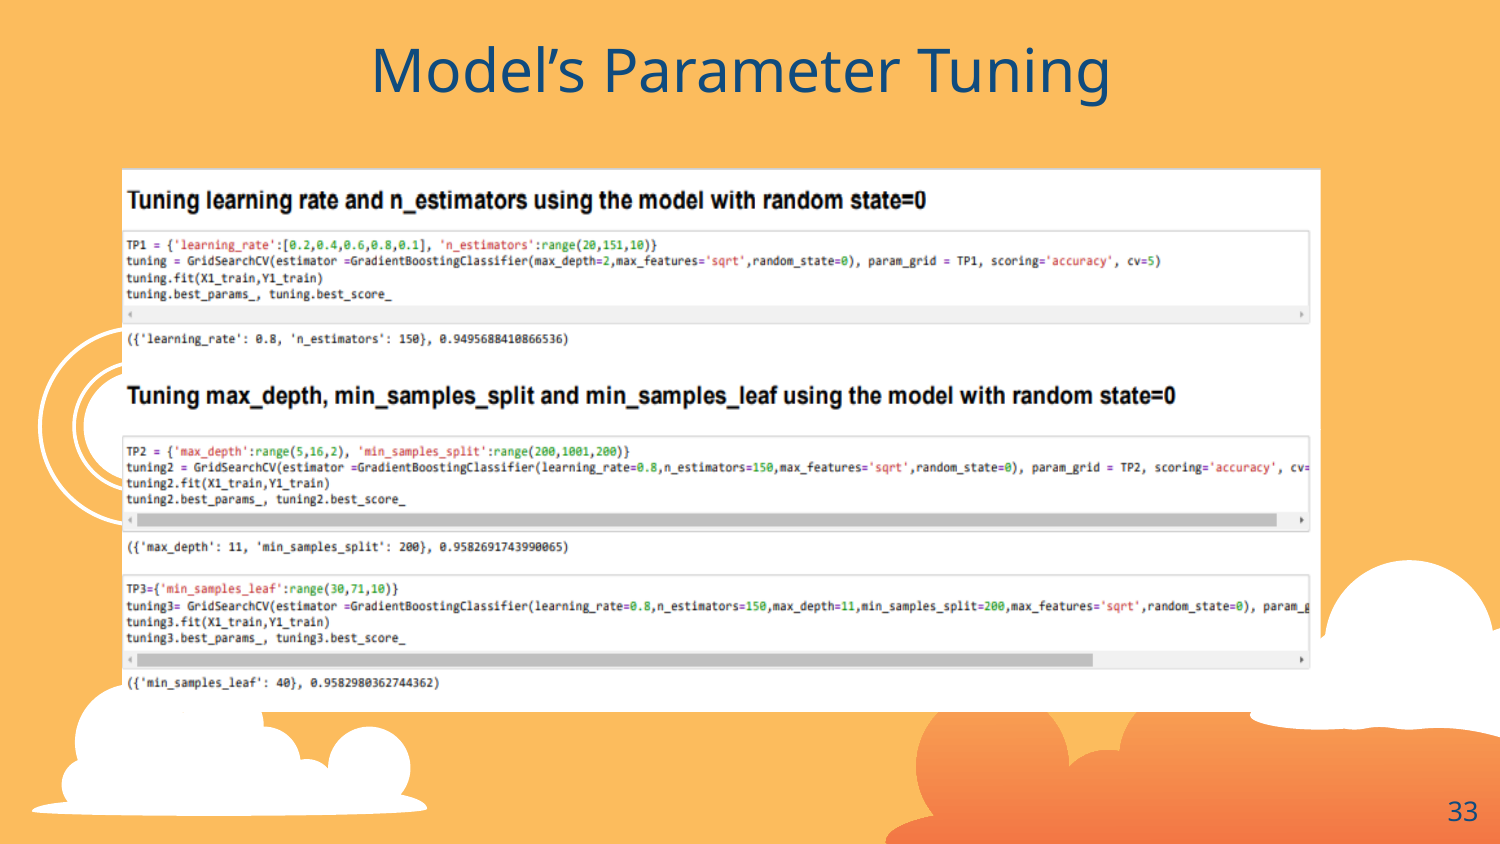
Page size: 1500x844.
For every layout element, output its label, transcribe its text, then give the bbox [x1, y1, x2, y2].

picture [121, 168, 1321, 712]
slide_number ‹#› [1403, 779, 1494, 844]
title Model’s Parameter Tuning [16, 0, 1484, 154]
